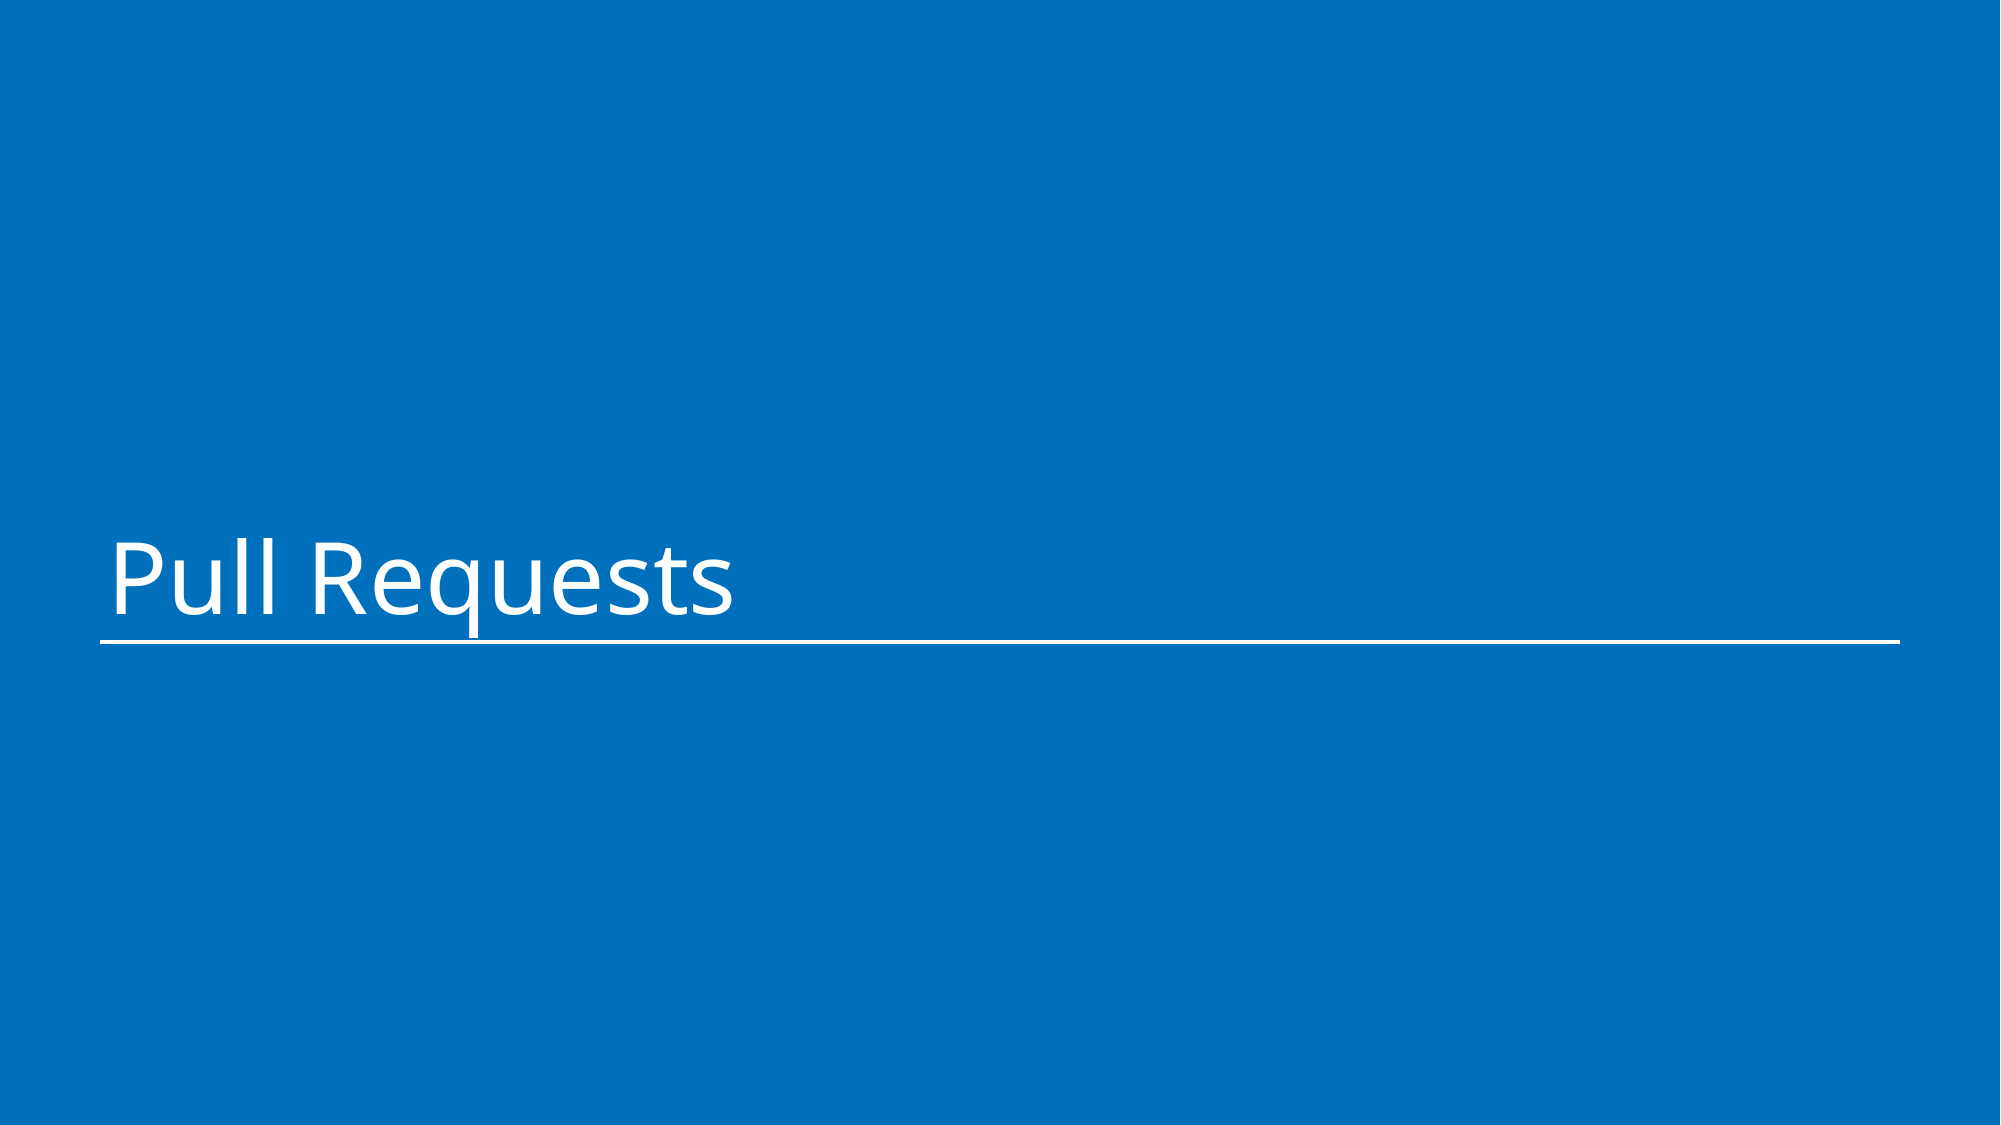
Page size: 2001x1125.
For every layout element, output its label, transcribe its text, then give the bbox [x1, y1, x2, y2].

title Pull Requests [99, 482, 1900, 642]
